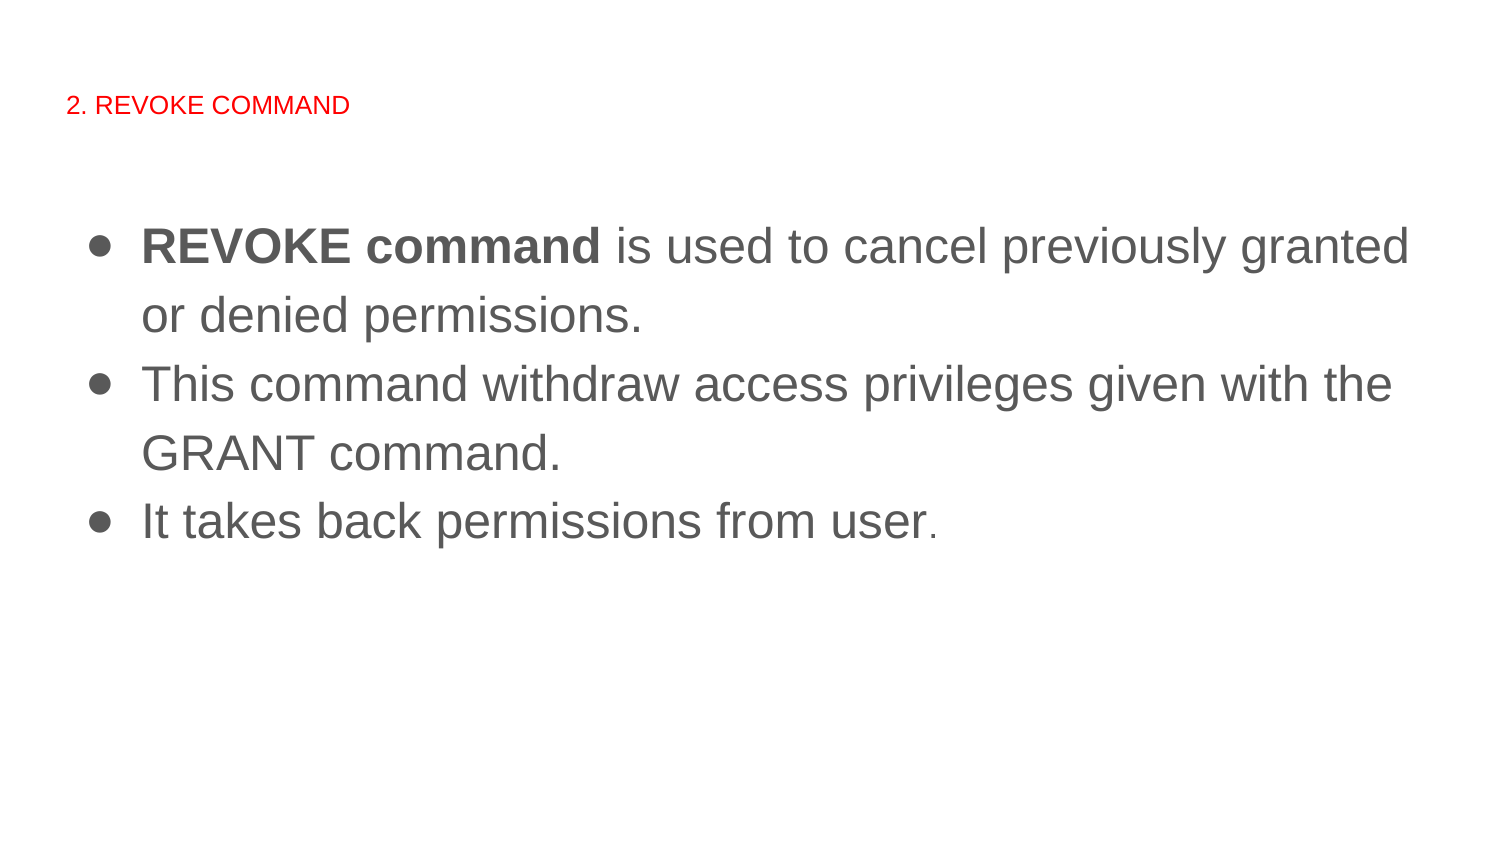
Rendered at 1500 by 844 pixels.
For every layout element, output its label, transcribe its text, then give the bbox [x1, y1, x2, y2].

list REVOKE command is used to cancel previously granted or denied permissions. This command withdraw access privileges given with the GRANT command. It takes back permissions from user. [51, 189, 1449, 750]
title 2. REVOKE COMMAND [51, 72, 1449, 167]
